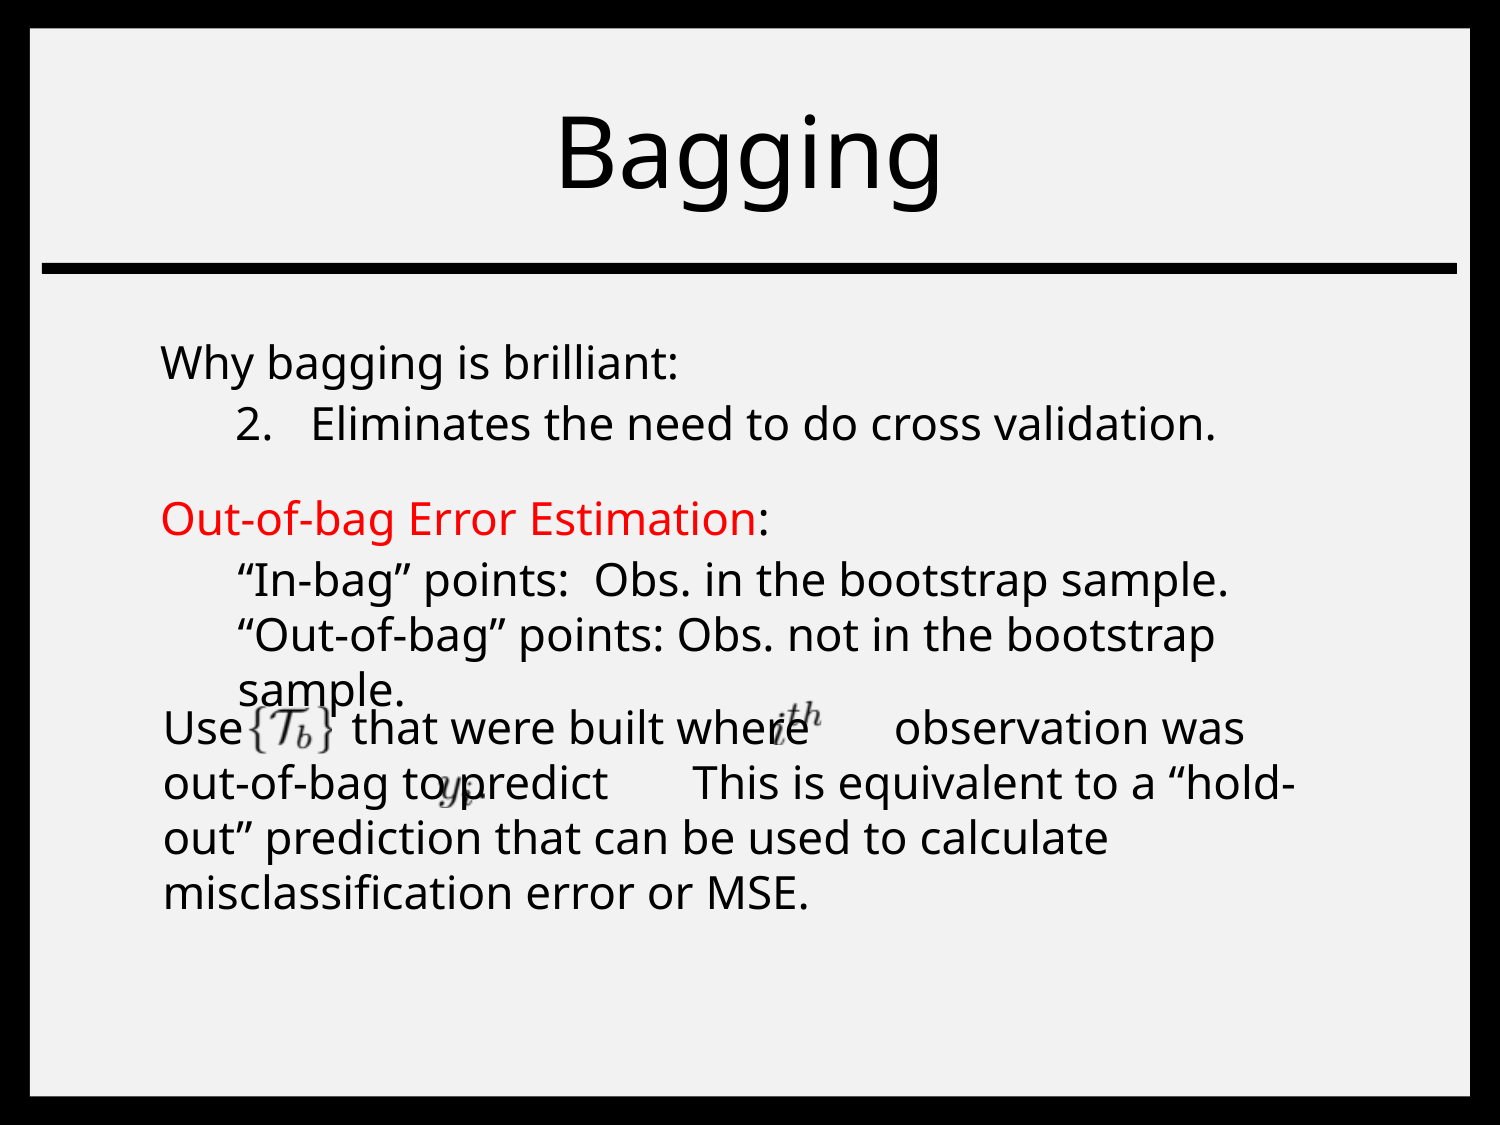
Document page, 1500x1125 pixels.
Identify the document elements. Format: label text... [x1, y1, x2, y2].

text_box Why bagging is brilliant: [145, 326, 1340, 387]
text_box Eliminates the need to do cross validation. [145, 387, 1340, 458]
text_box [147, 690, 1343, 929]
title Bagging [147, 38, 1353, 259]
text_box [144, 482, 1343, 670]
